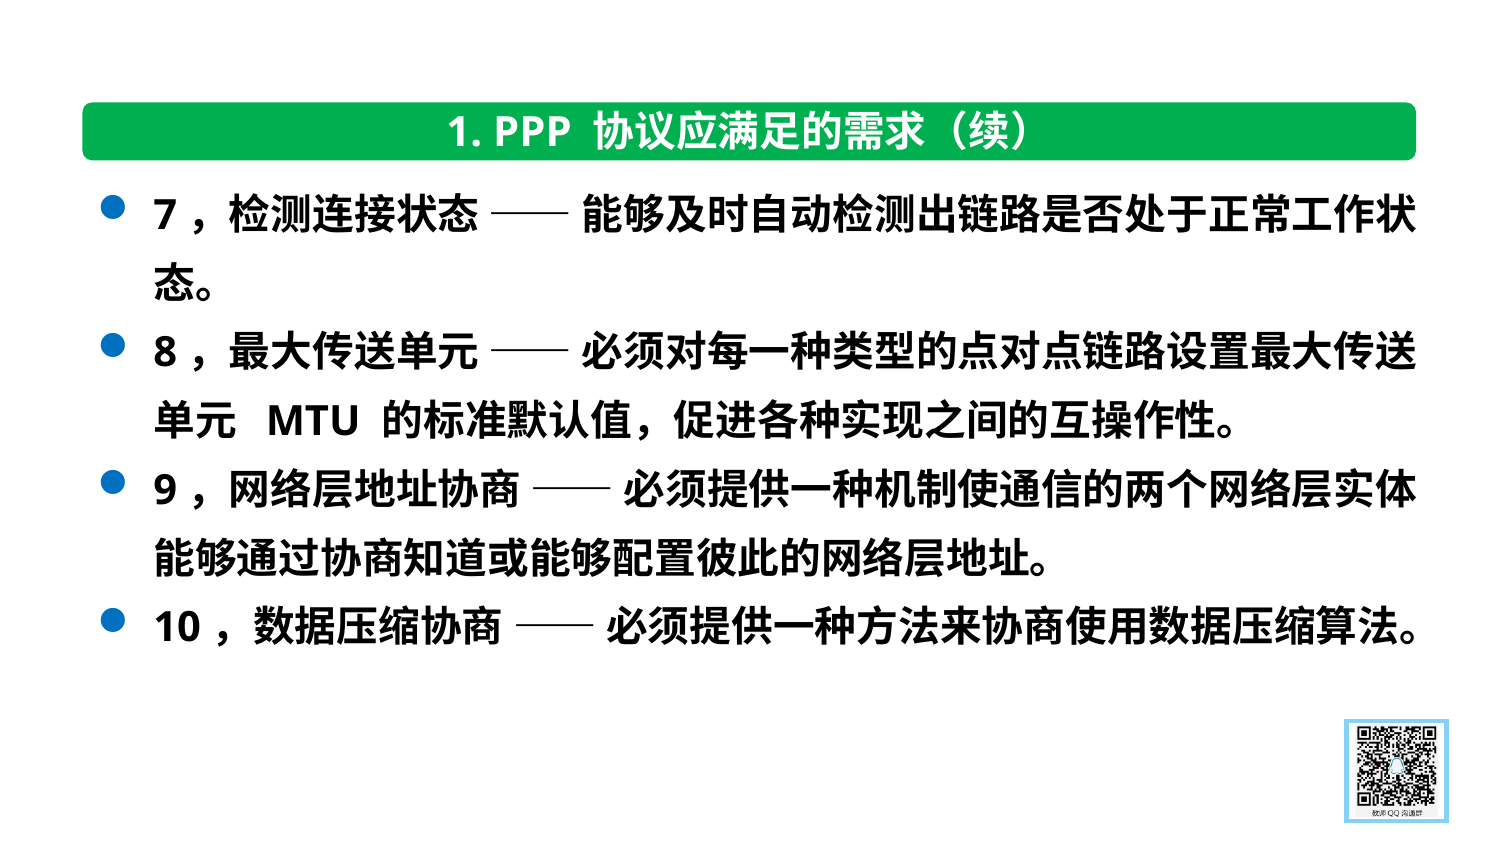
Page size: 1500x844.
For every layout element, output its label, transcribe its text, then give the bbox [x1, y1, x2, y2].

text_box 1. PPP 协议应满足的需求（续） [431, 96, 1067, 162]
text_box [82, 102, 431, 161]
text_box 7，检测连接状态 —— 能够及时自动检测出链路是否处于正常工作状态。 8，最大传送单元 —— 必须对每一种类型的点对点链路设置最大传送单元 MTU 的标准默认值，促进各种实现之间的互操作性。 9，网络层地址协商 —— 必须提供一种机制使通信的两个网络层实体能够通过协商知道或能够配置彼此的网络层地址。 10，数据压缩协商 —— 必须提供一种方法来协商使用数据压缩算法。 [82, 161, 1469, 658]
picture [1355, 724, 1438, 817]
text_box [1067, 102, 1417, 161]
